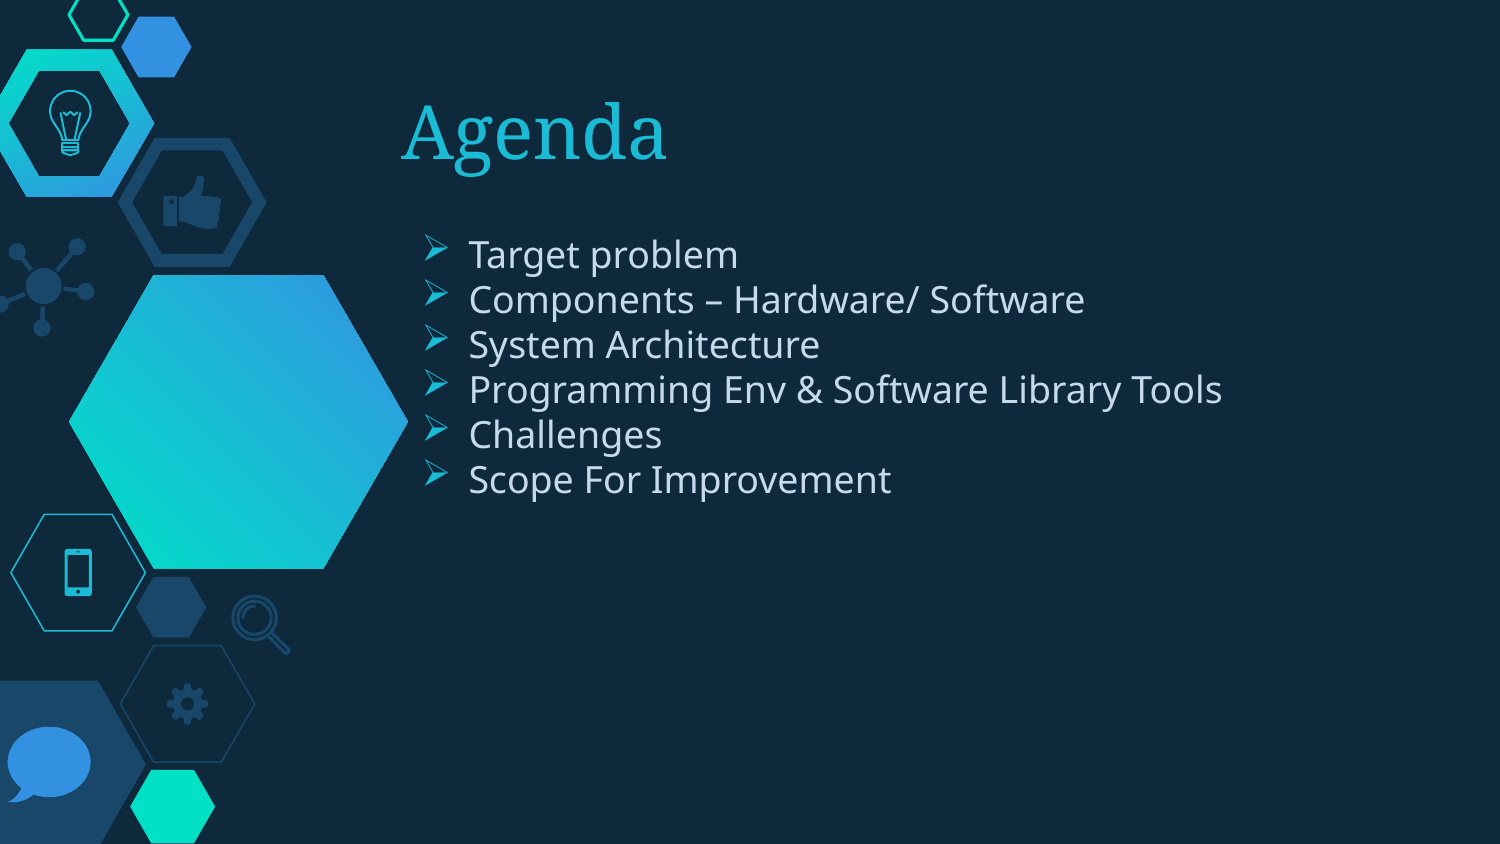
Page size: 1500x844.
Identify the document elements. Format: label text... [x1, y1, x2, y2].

title Agenda [386, 59, 1312, 190]
subtitle Target problem Components – Hardware/ Software System Architecture Programming Env & Software Library Tools Challenges Scope For Improvement [406, 215, 1375, 666]
